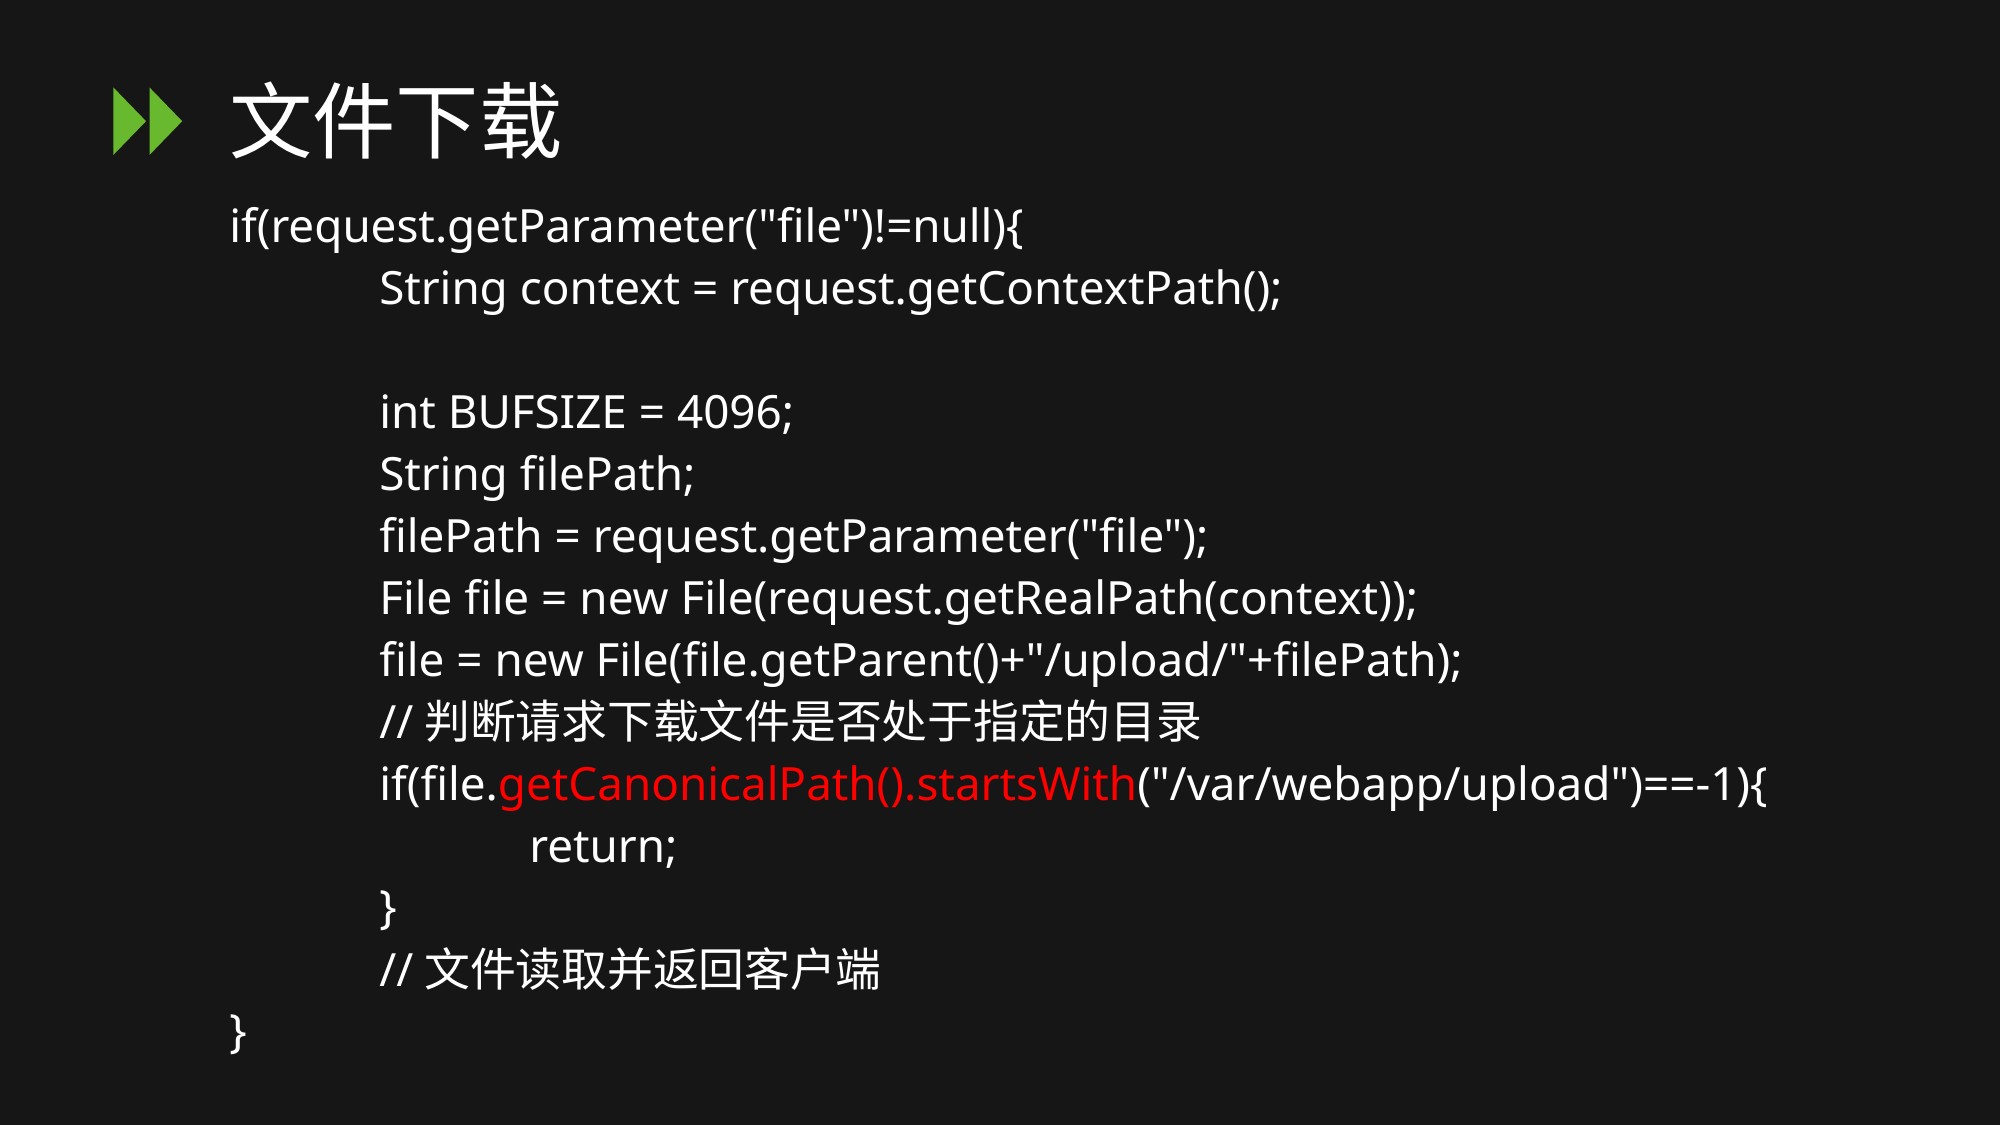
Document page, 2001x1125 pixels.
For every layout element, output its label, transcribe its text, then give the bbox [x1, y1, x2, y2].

title 文件下载 [214, 54, 1863, 195]
list if(request.getParameter("file")!=null){ String context = request.getContextPath(); int BUFSIZE = 4096; String filePath; filePath = request.getParameter("file"); File file = new File(request.getRealPath(context)); file = new File(file.getParent()+"/upload/"+filePath); //判断请求下载文件是否处于指定的目录 if(file.getCanonicalPath().startsWith("/var/webapp/upload")==-1){ return; } //文件读取并返回客户端 } [214, 195, 1863, 1125]
